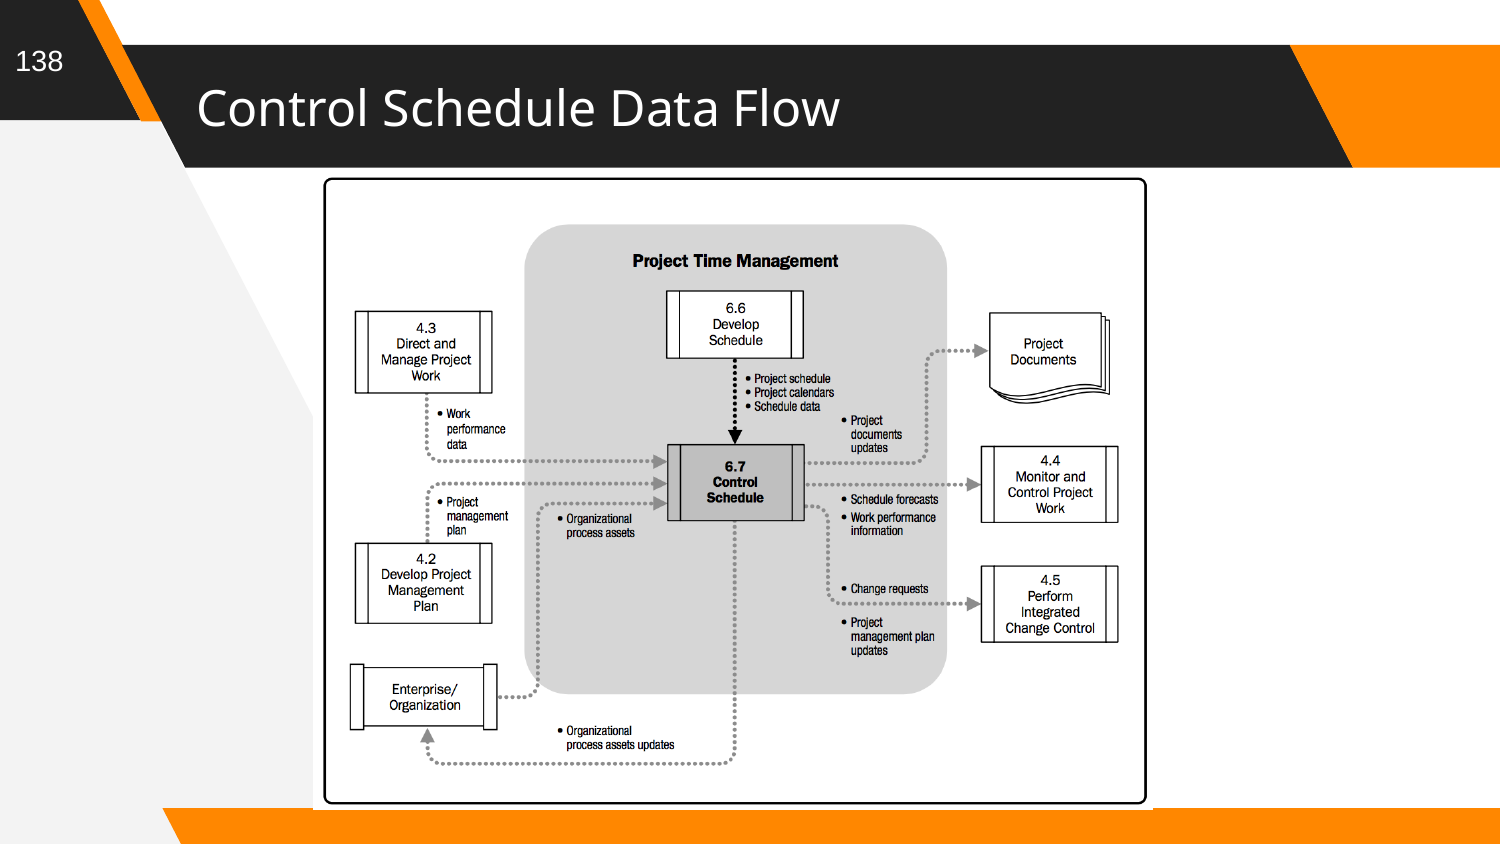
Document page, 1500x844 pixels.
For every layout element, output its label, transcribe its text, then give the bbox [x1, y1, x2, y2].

title Control Schedule Data Flow [181, 45, 1285, 169]
picture [312, 167, 1153, 810]
slide_number 138 [0, 0, 98, 121]
